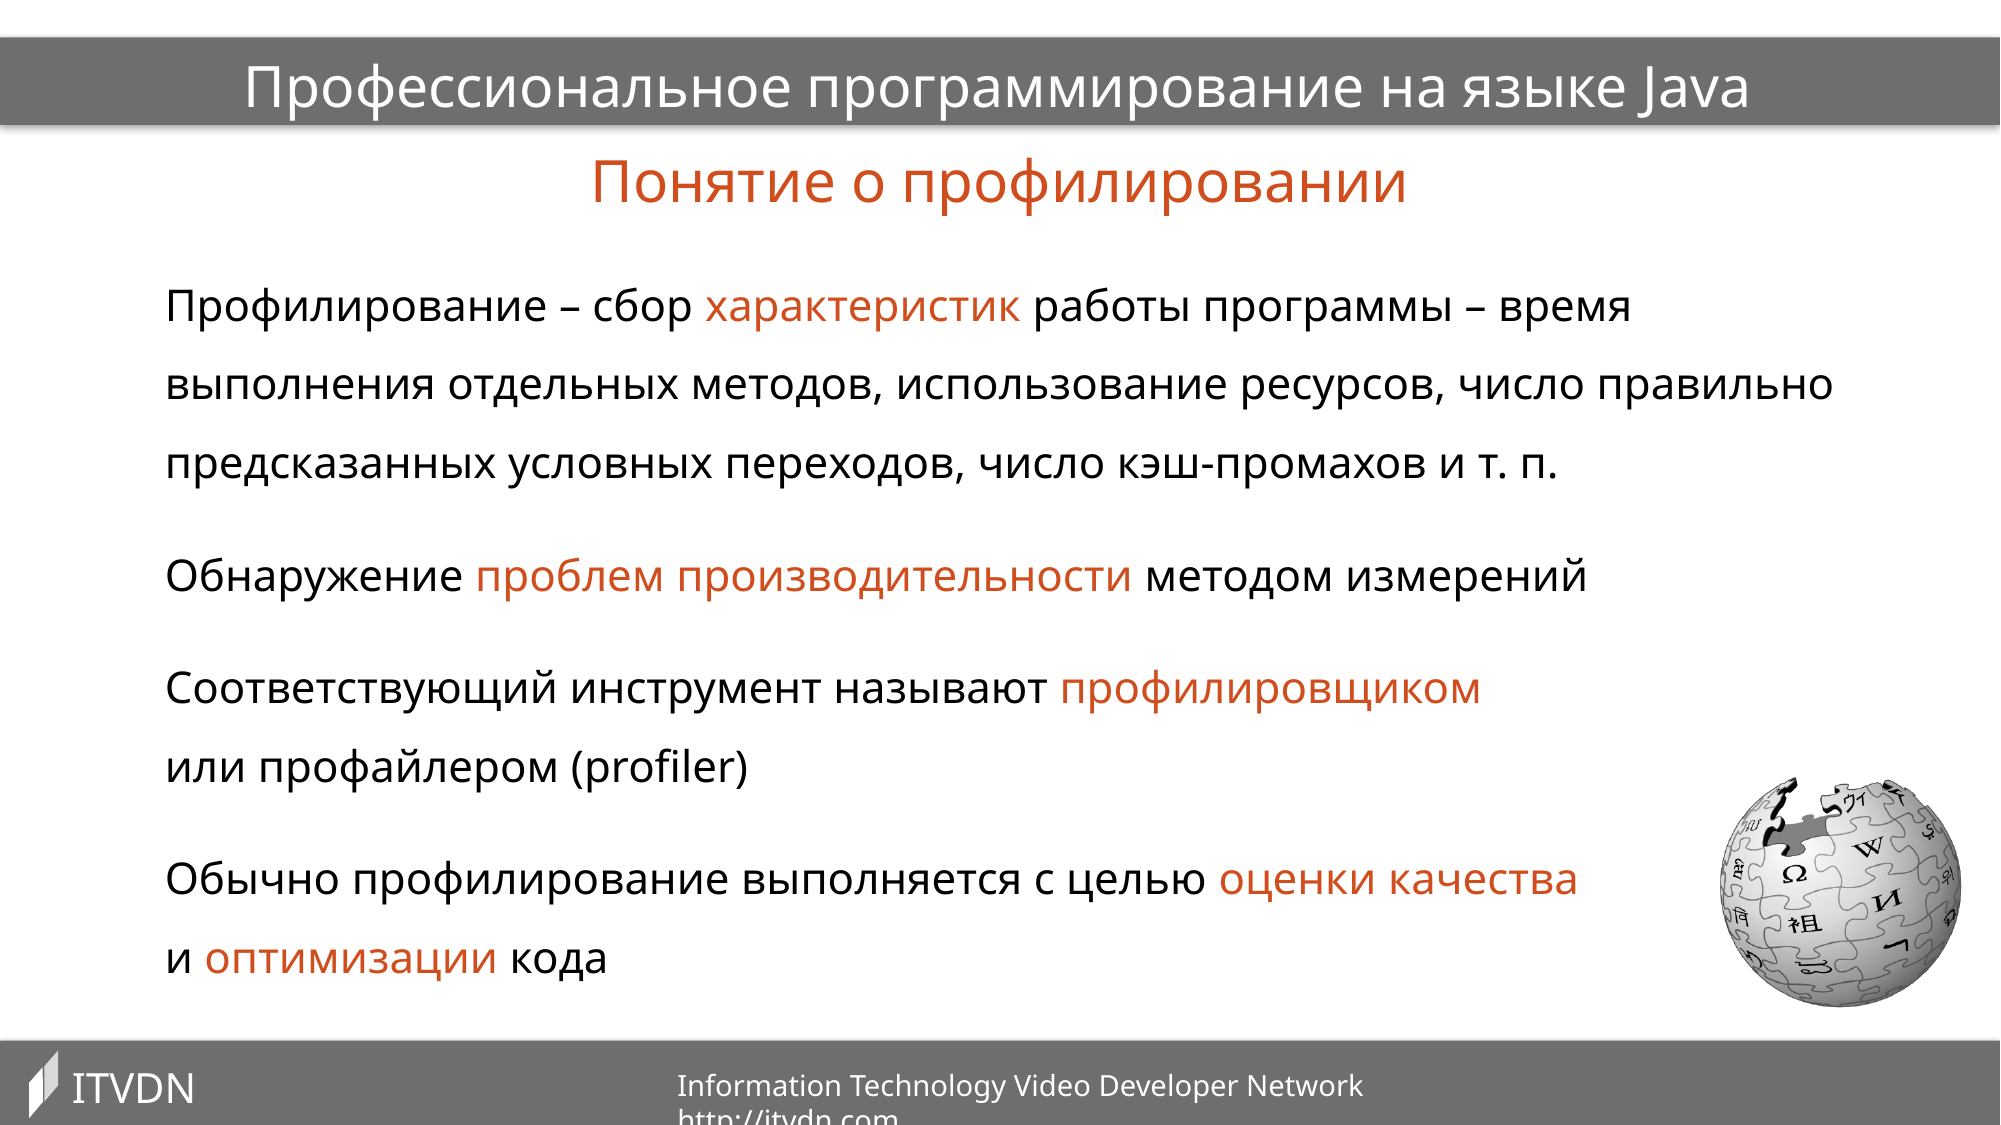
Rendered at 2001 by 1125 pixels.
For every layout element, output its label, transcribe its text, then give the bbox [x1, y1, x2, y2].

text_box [28, 1050, 59, 1119]
text_box Профилирование – сбор характеристик работы программы – время выполнения отдельных методов, использование ресурсов, число правильно предсказанных условных переходов, число кэш-промахов и т. п. Обнаружение проблем производительности методом измерений Соответствующий инструмент называют профилировщиком или профайлером (profiler) Обычно профилирование выполняется с целью оценки качества и оптимизации кода [149, 244, 1875, 990]
text_box Information Technology Video Developer Network http://itvdn.com [662, 1059, 1963, 1125]
text_box Профессиональное программирование на языке Java [207, 37, 1788, 132]
picture [1718, 775, 1963, 1020]
text_box [0, 34, 2000, 128]
text_box ITVDN [62, 1054, 212, 1120]
text_box [0, 1037, 2000, 1125]
text_box Понятие о профилировании [324, 138, 1675, 225]
